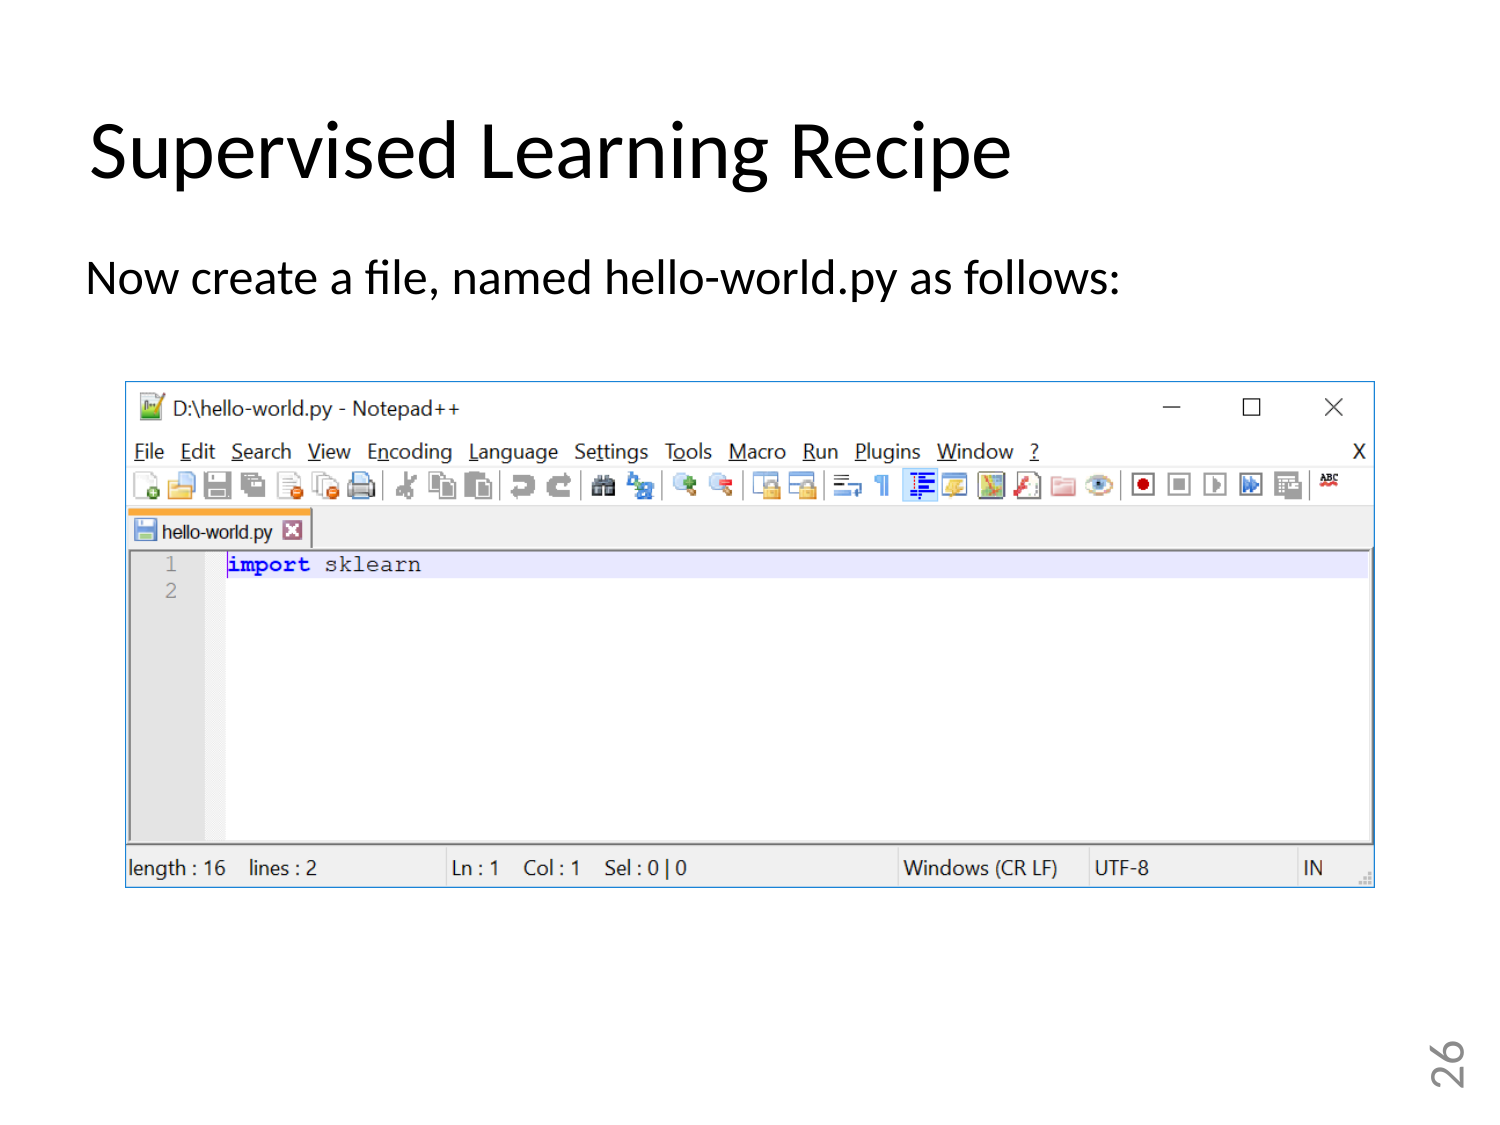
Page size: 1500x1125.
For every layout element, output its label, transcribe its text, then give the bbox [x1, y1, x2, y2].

text_box Now create a file, named hello-world.py as follows: [70, 237, 1434, 313]
picture [124, 380, 1376, 888]
slide_number 26 [1412, 1025, 1475, 1125]
text_box Supervised Learning Recipe [74, 87, 1438, 203]
